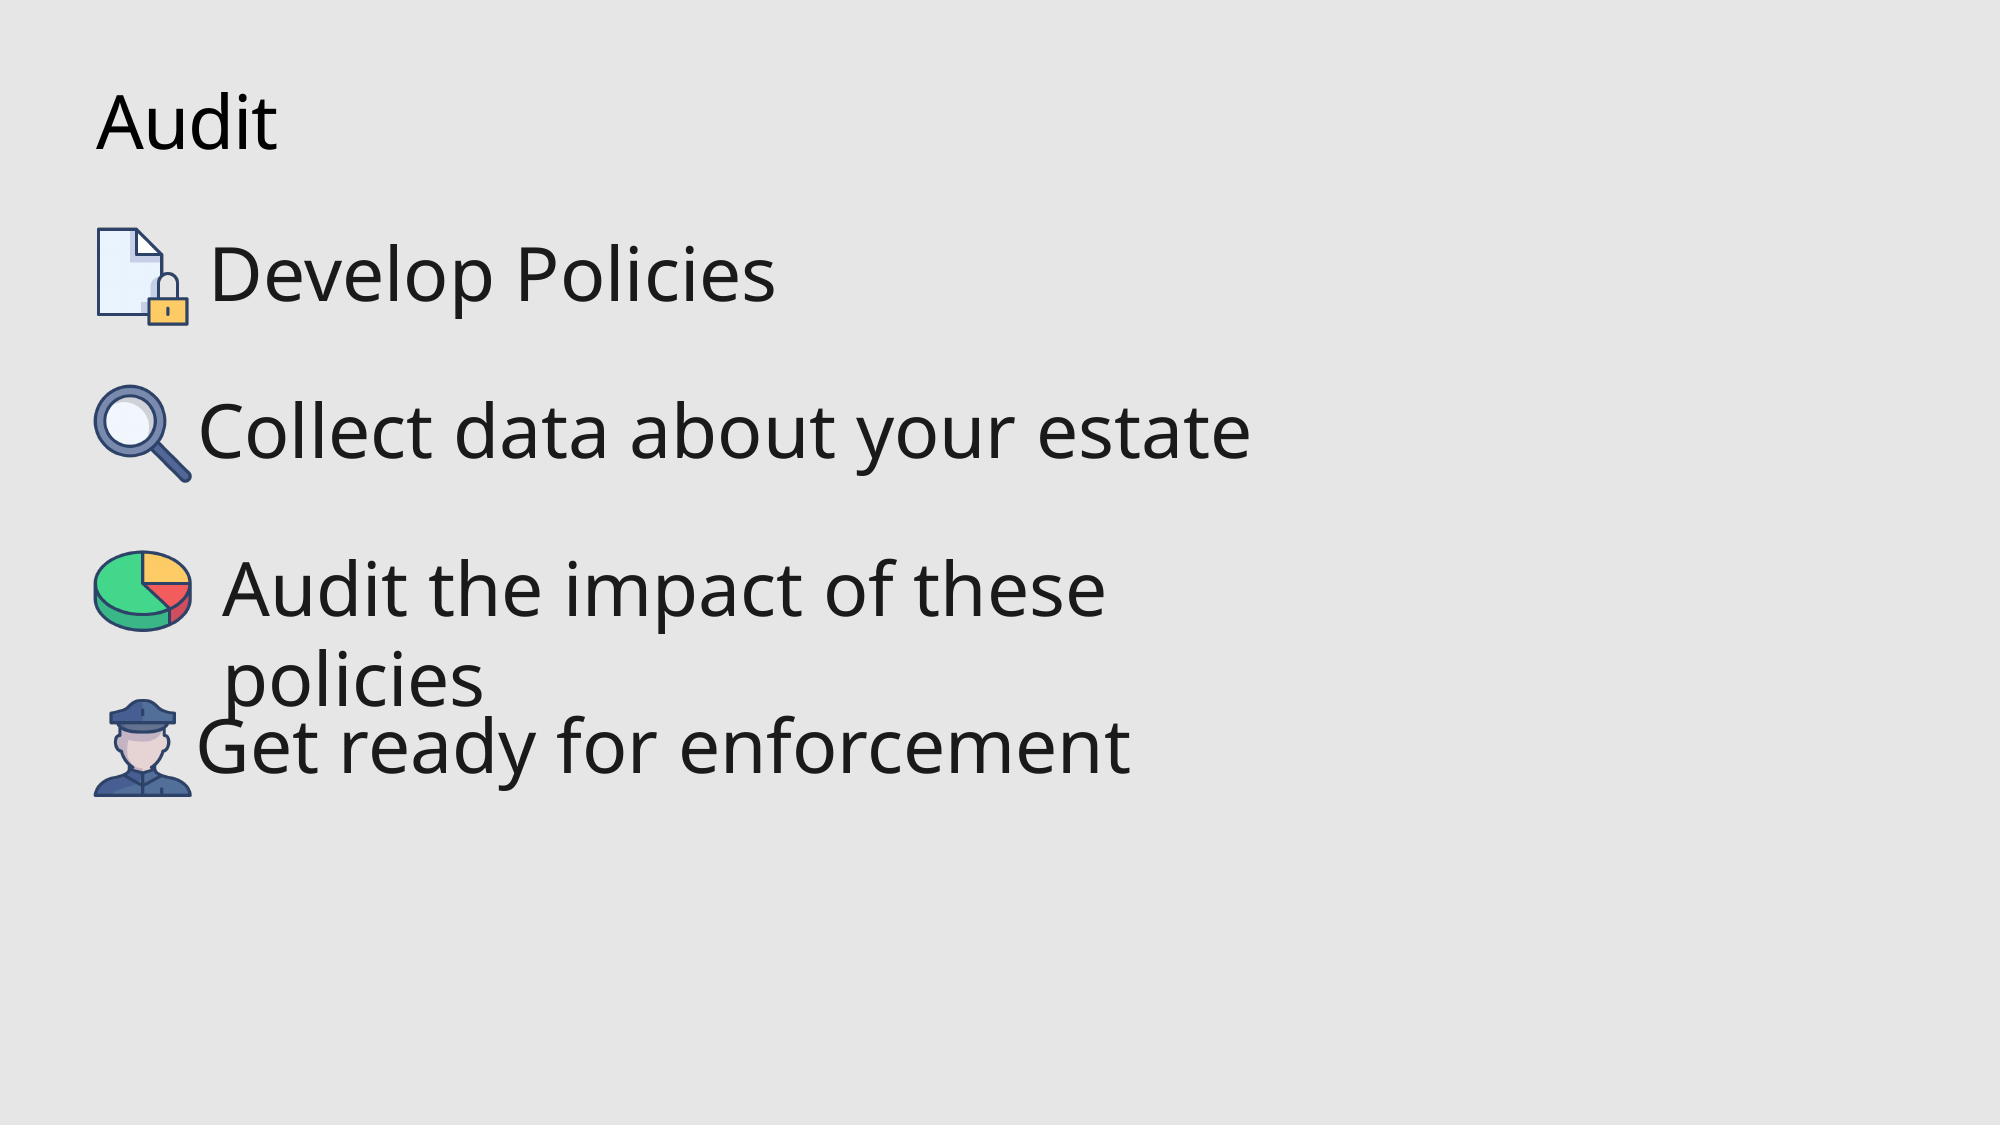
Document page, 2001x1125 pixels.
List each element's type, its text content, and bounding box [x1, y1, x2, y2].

picture [92, 226, 194, 327]
text_box Develop Policies [208, 226, 778, 317]
text_box Audit the impact of these policies [222, 541, 1352, 722]
text_box Collect data about your estate [197, 383, 1254, 474]
picture [92, 540, 194, 642]
picture [92, 383, 194, 484]
text_box Get ready for enforcement [195, 698, 1132, 789]
picture [92, 698, 194, 799]
title Audit [96, 75, 1904, 166]
